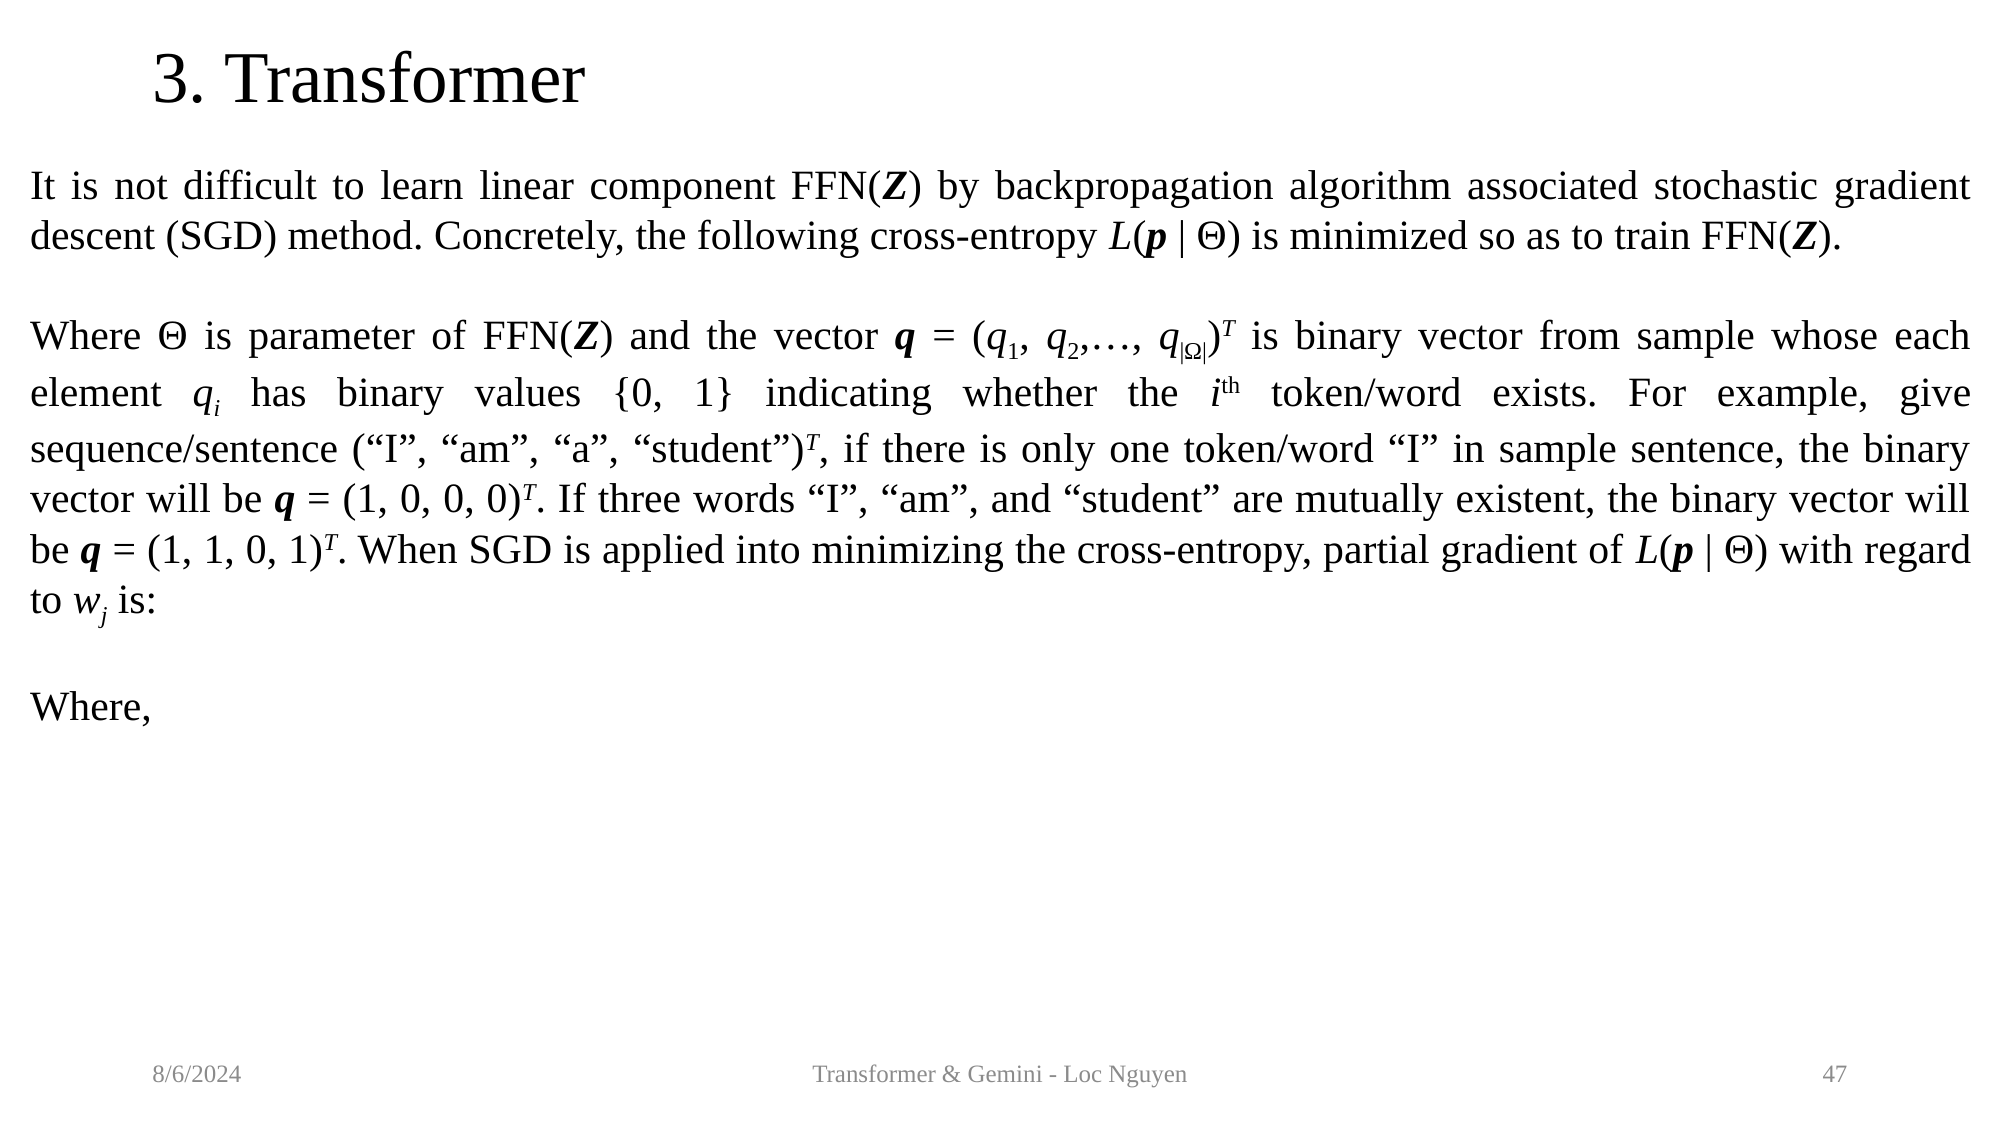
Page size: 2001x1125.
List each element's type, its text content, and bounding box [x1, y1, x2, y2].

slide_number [137, 1042, 588, 1103]
slide_number 47 [1412, 1042, 1863, 1103]
title 3. Transformer [137, 19, 1863, 128]
footer Transformer & Gemini - Loc Nguyen [662, 1042, 1338, 1103]
